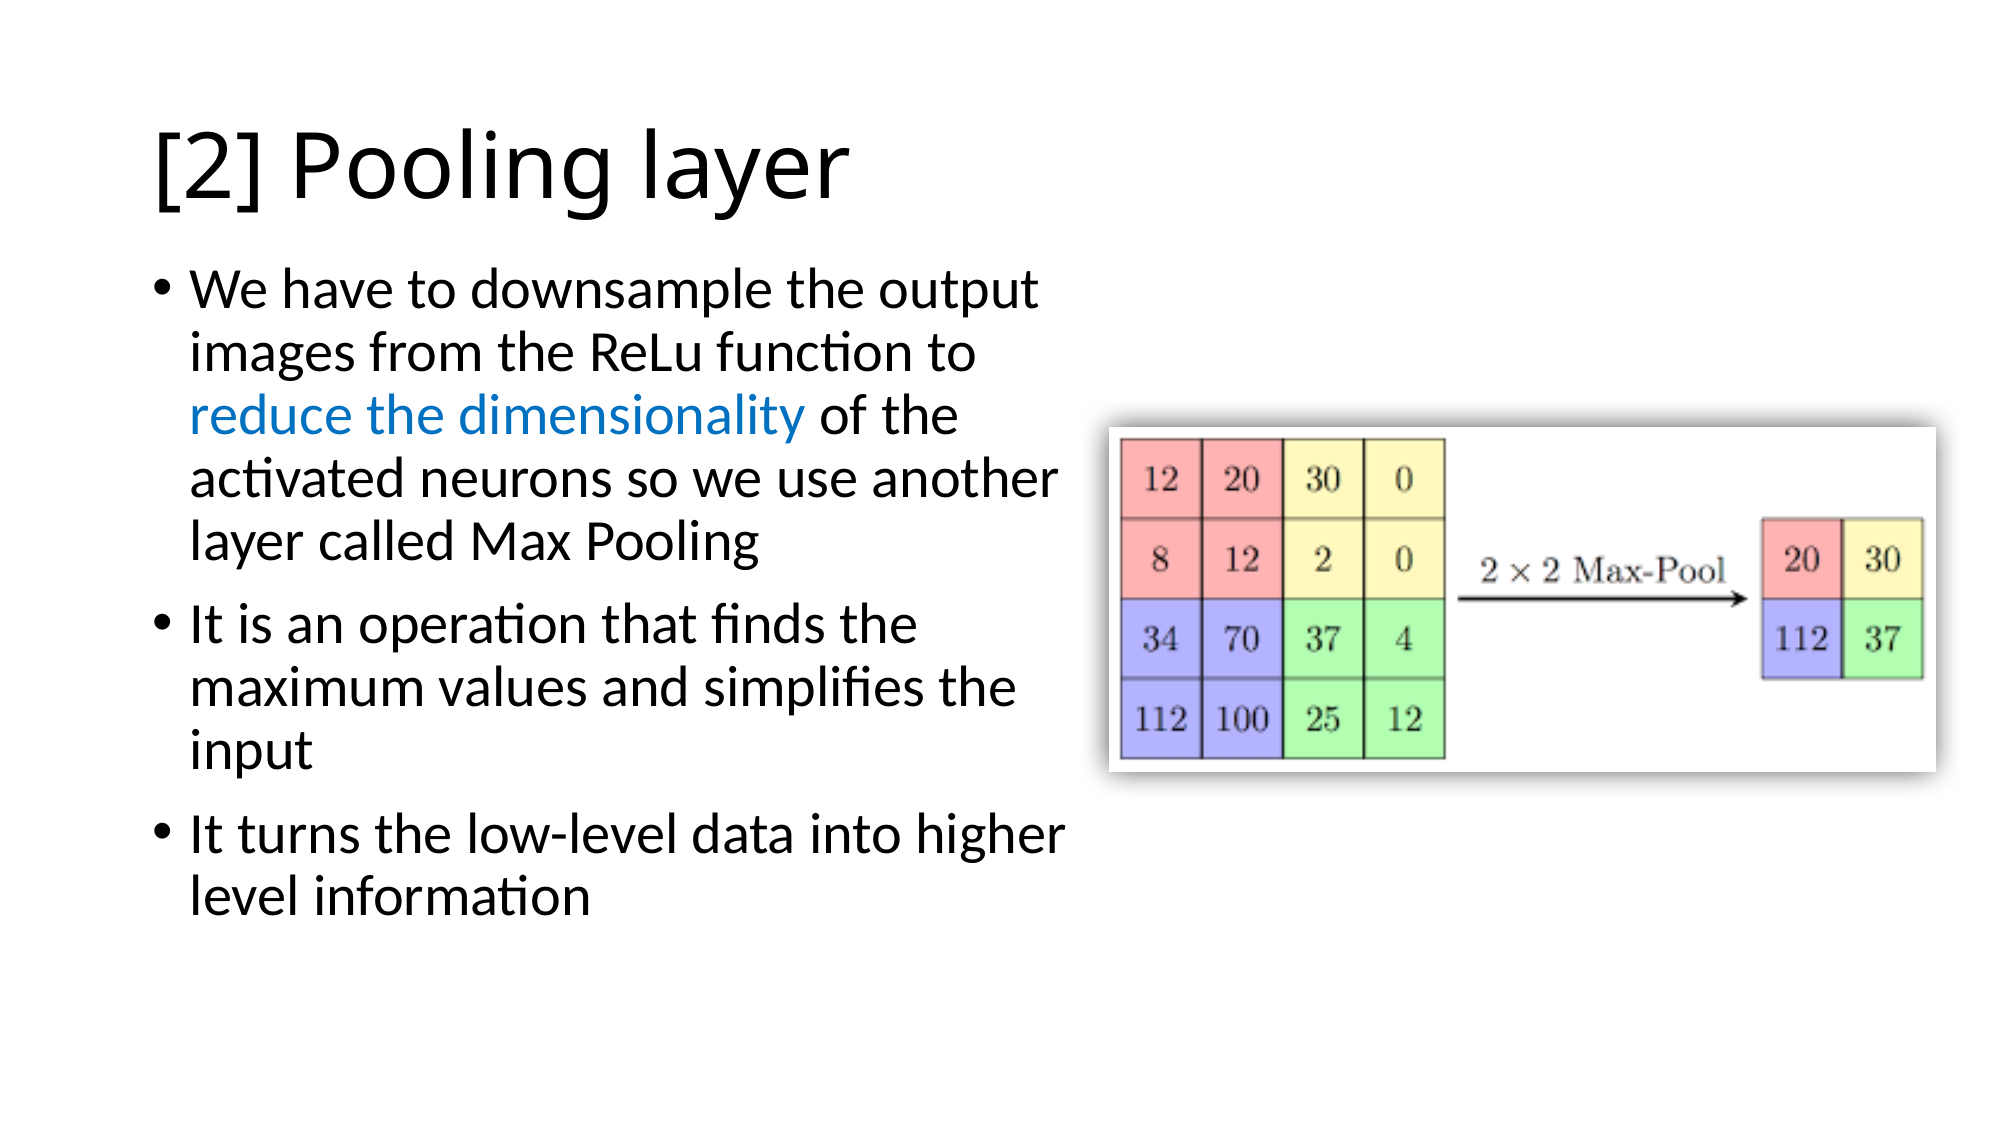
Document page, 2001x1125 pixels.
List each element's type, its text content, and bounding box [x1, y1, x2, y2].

title [2] Pooling layer [137, 59, 1863, 278]
list We have to downsample the output images from the ReLu function to reduce the dimensionality of the activated neurons so we use another layer called Max Pooling It is an operation that finds the maximum values and simplifies the input It turns the low-level data into higher level information [137, 250, 1110, 1125]
picture [1109, 427, 1936, 772]
